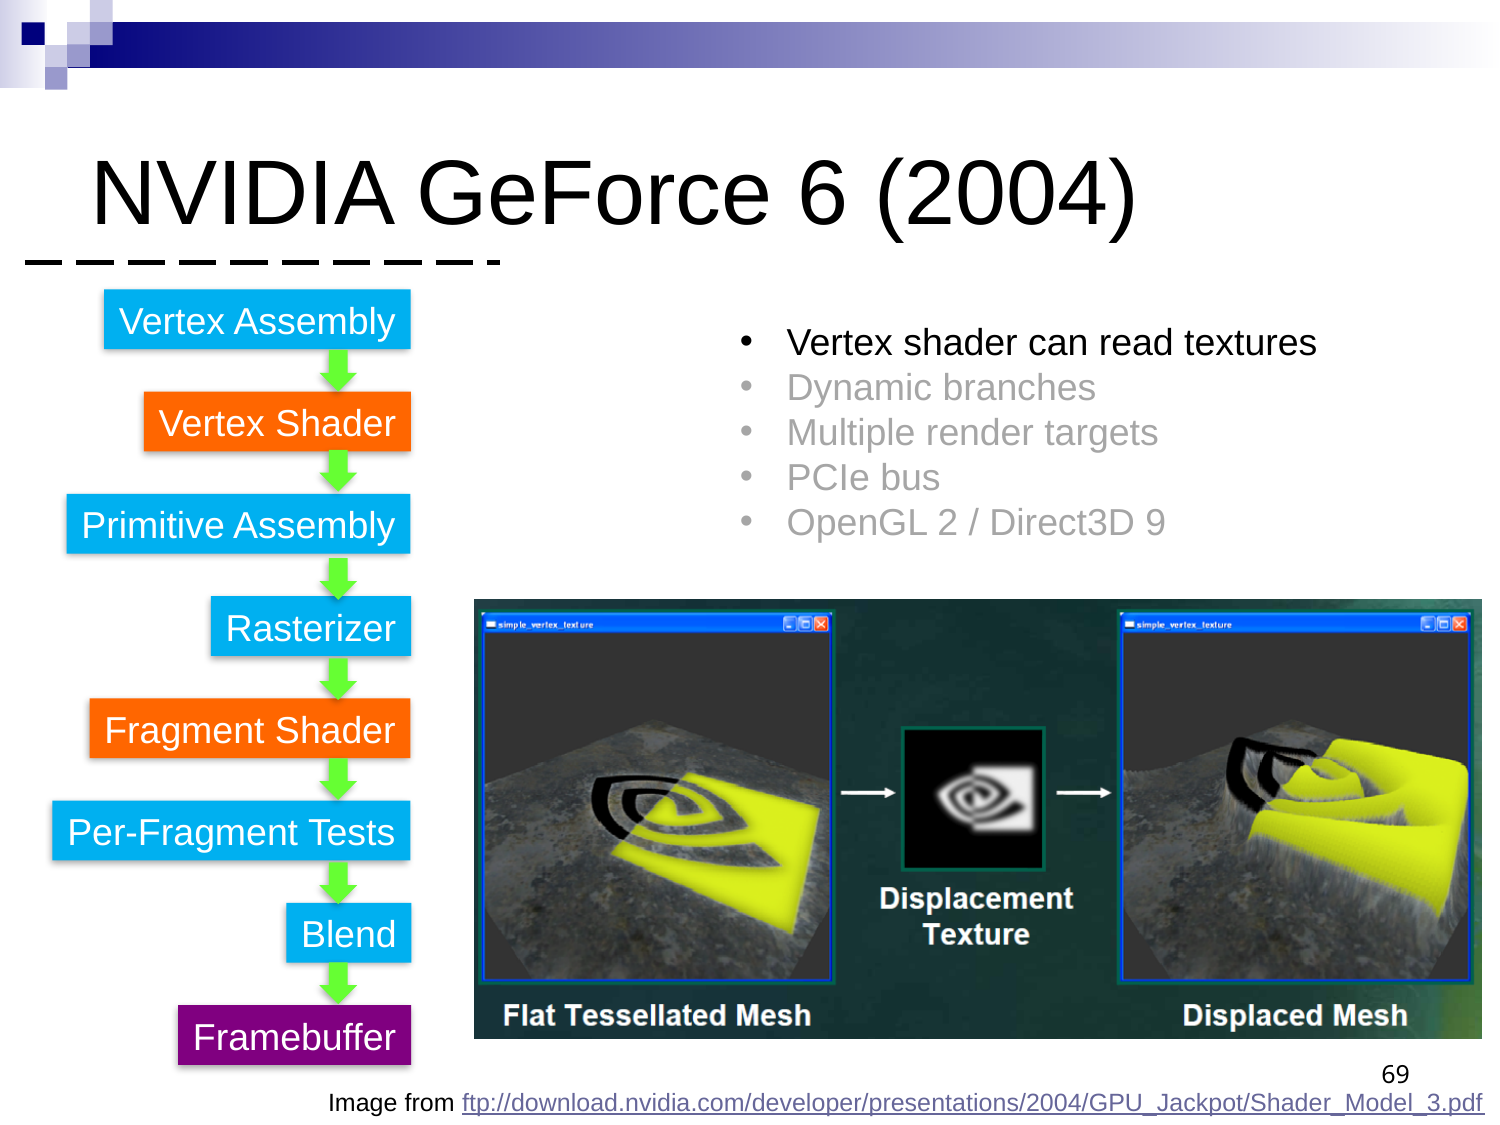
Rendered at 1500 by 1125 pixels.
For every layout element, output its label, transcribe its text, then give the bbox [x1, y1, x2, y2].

text_box Vertex shader can read textures Dynamic branches Multiple render targets PCIe bus OpenGL 2 / Direct3D 9 [724, 311, 1500, 551]
picture [474, 599, 1482, 1039]
text_box [319, 658, 358, 700]
text_box [319, 758, 358, 800]
slide_number 69 [1074, 1047, 1425, 1100]
text_box Image from ftp://download.nvidia.com/developer/presentations/2004/GPU_Jackpot/Shader_Model_3.pdf [0, 1079, 1500, 1125]
text_box Per-Fragment Tests [52, 800, 411, 861]
text_box [319, 962, 358, 1003]
text_box Primitive Assembly [66, 493, 411, 554]
text_box [319, 558, 358, 600]
text_box Rasterizer [210, 596, 412, 656]
text_box Fragment Shader [89, 698, 411, 759]
title NVIDIA GeForce 6 (2004) [75, 75, 1425, 300]
text_box [319, 449, 358, 492]
text_box [319, 862, 358, 905]
text_box Framebuffer [178, 1005, 412, 1065]
text_box [319, 349, 358, 392]
text_box Blend [286, 902, 412, 963]
text_box Vertex Shader [143, 391, 411, 452]
text_box Vertex Assembly [104, 289, 411, 350]
